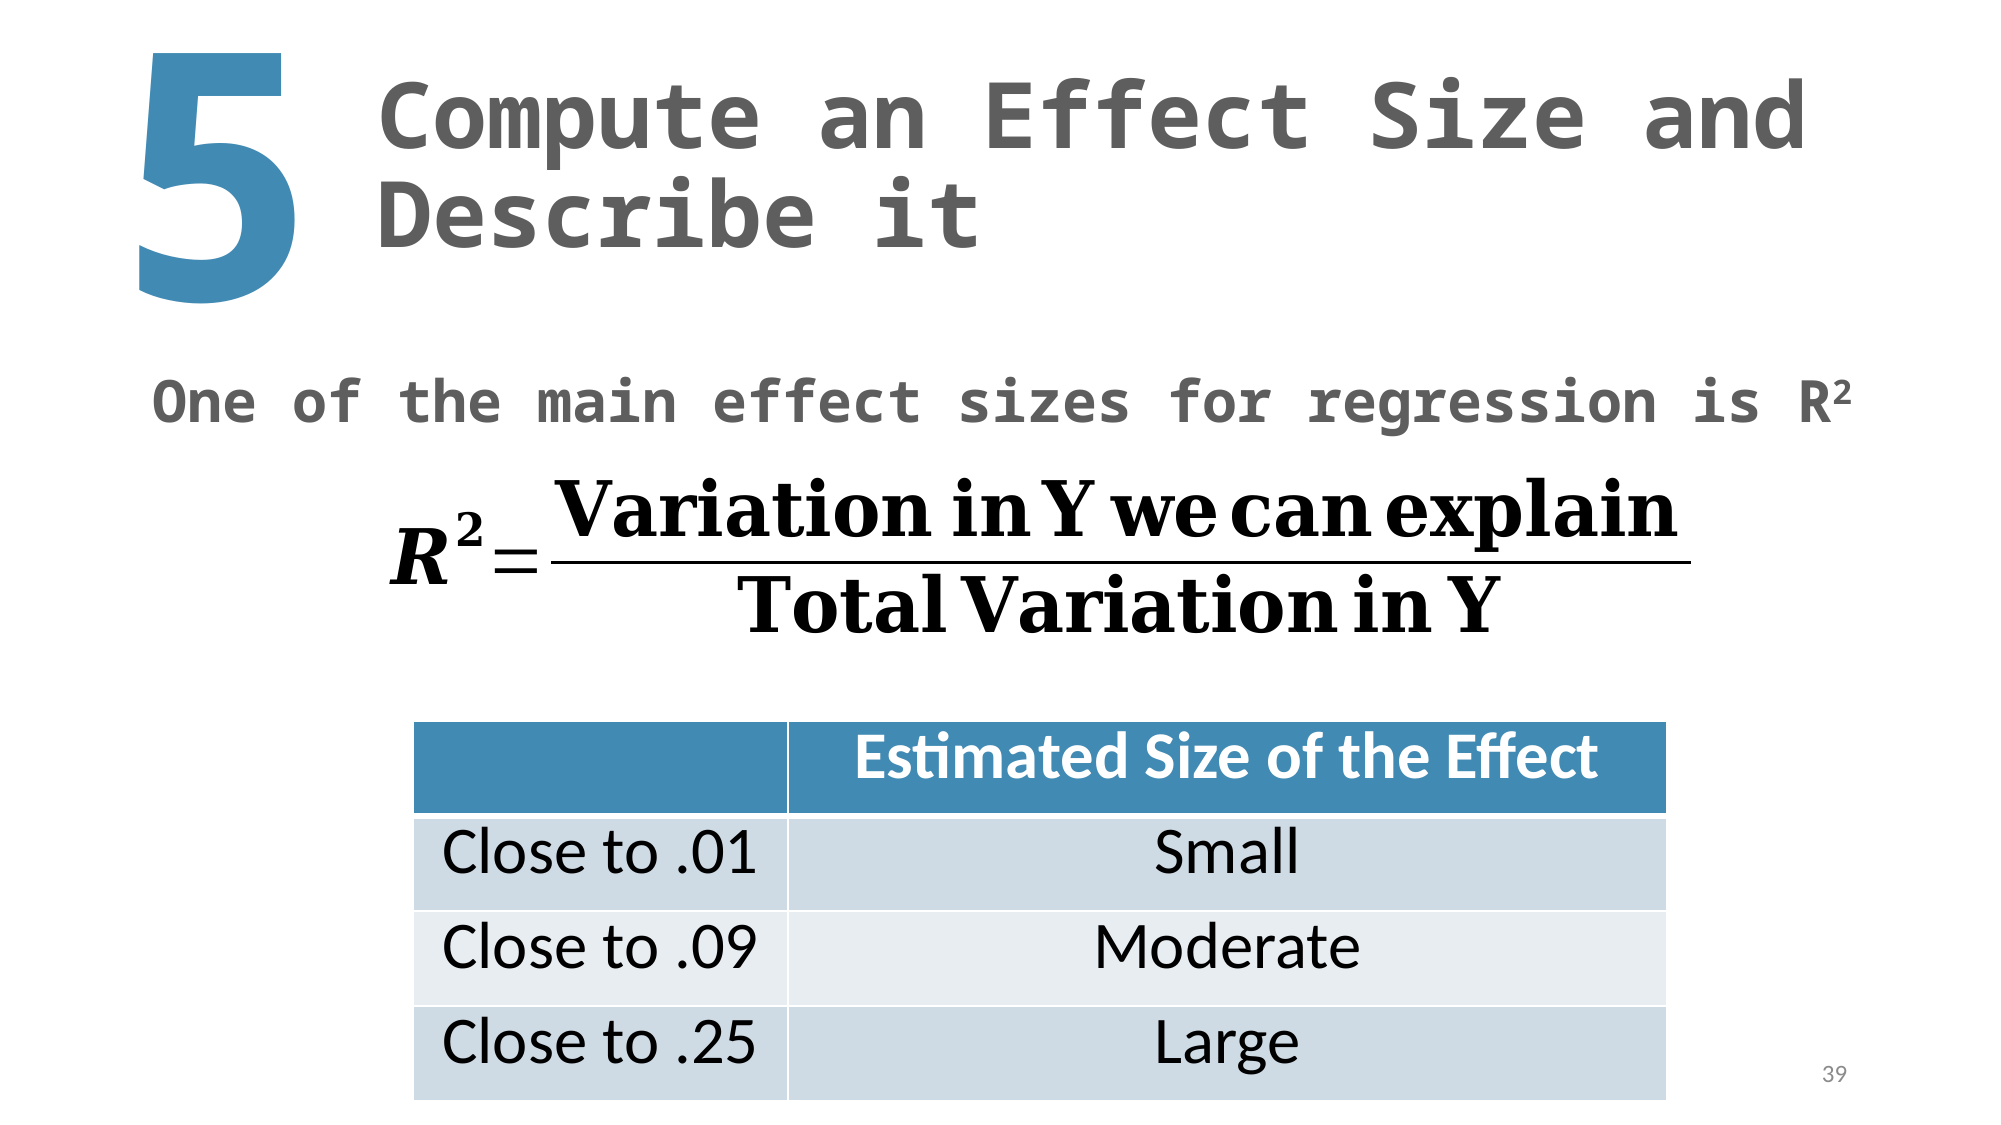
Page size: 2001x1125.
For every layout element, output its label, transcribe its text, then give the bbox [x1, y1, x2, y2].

slide_number 39 [1412, 1042, 1863, 1103]
title Compute an Effect Size and Describe it [362, 59, 1863, 278]
text_box One of the main effect sizes for regression is R2 [137, 356, 1961, 442]
text_box 5 [98, 0, 336, 378]
